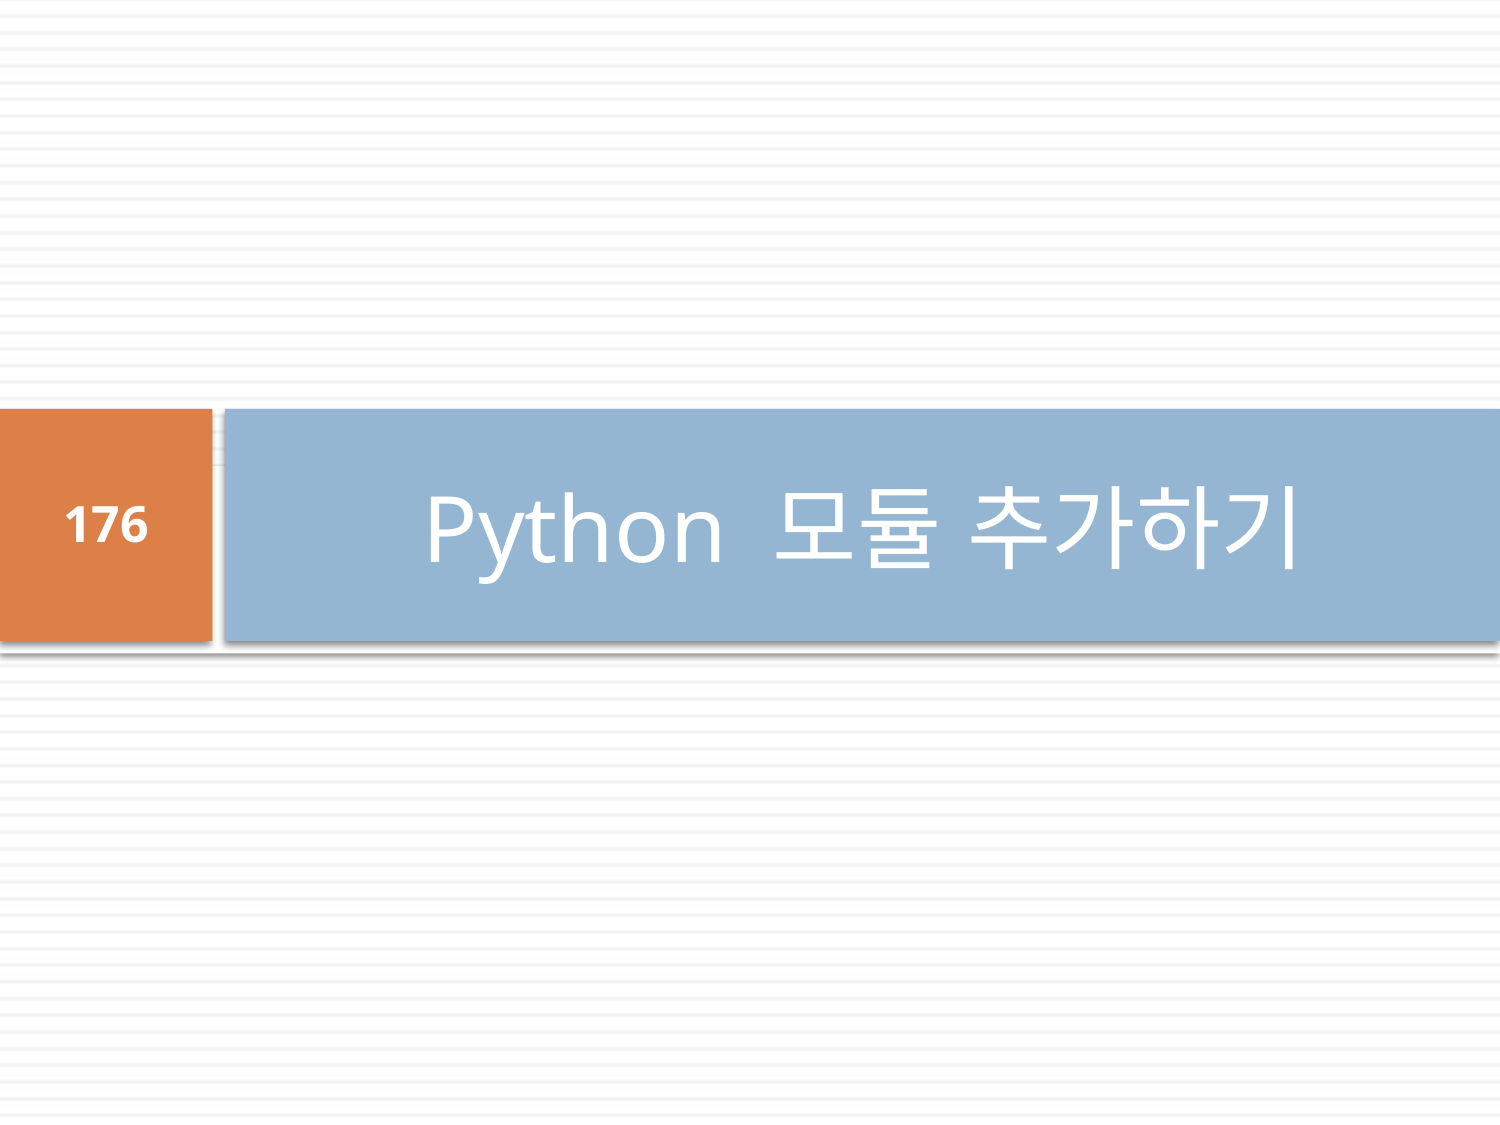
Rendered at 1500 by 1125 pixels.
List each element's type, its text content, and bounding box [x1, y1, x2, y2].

title Python 모듈 추가하기 [238, 444, 1489, 607]
slide_number 176 [0, 469, 213, 585]
